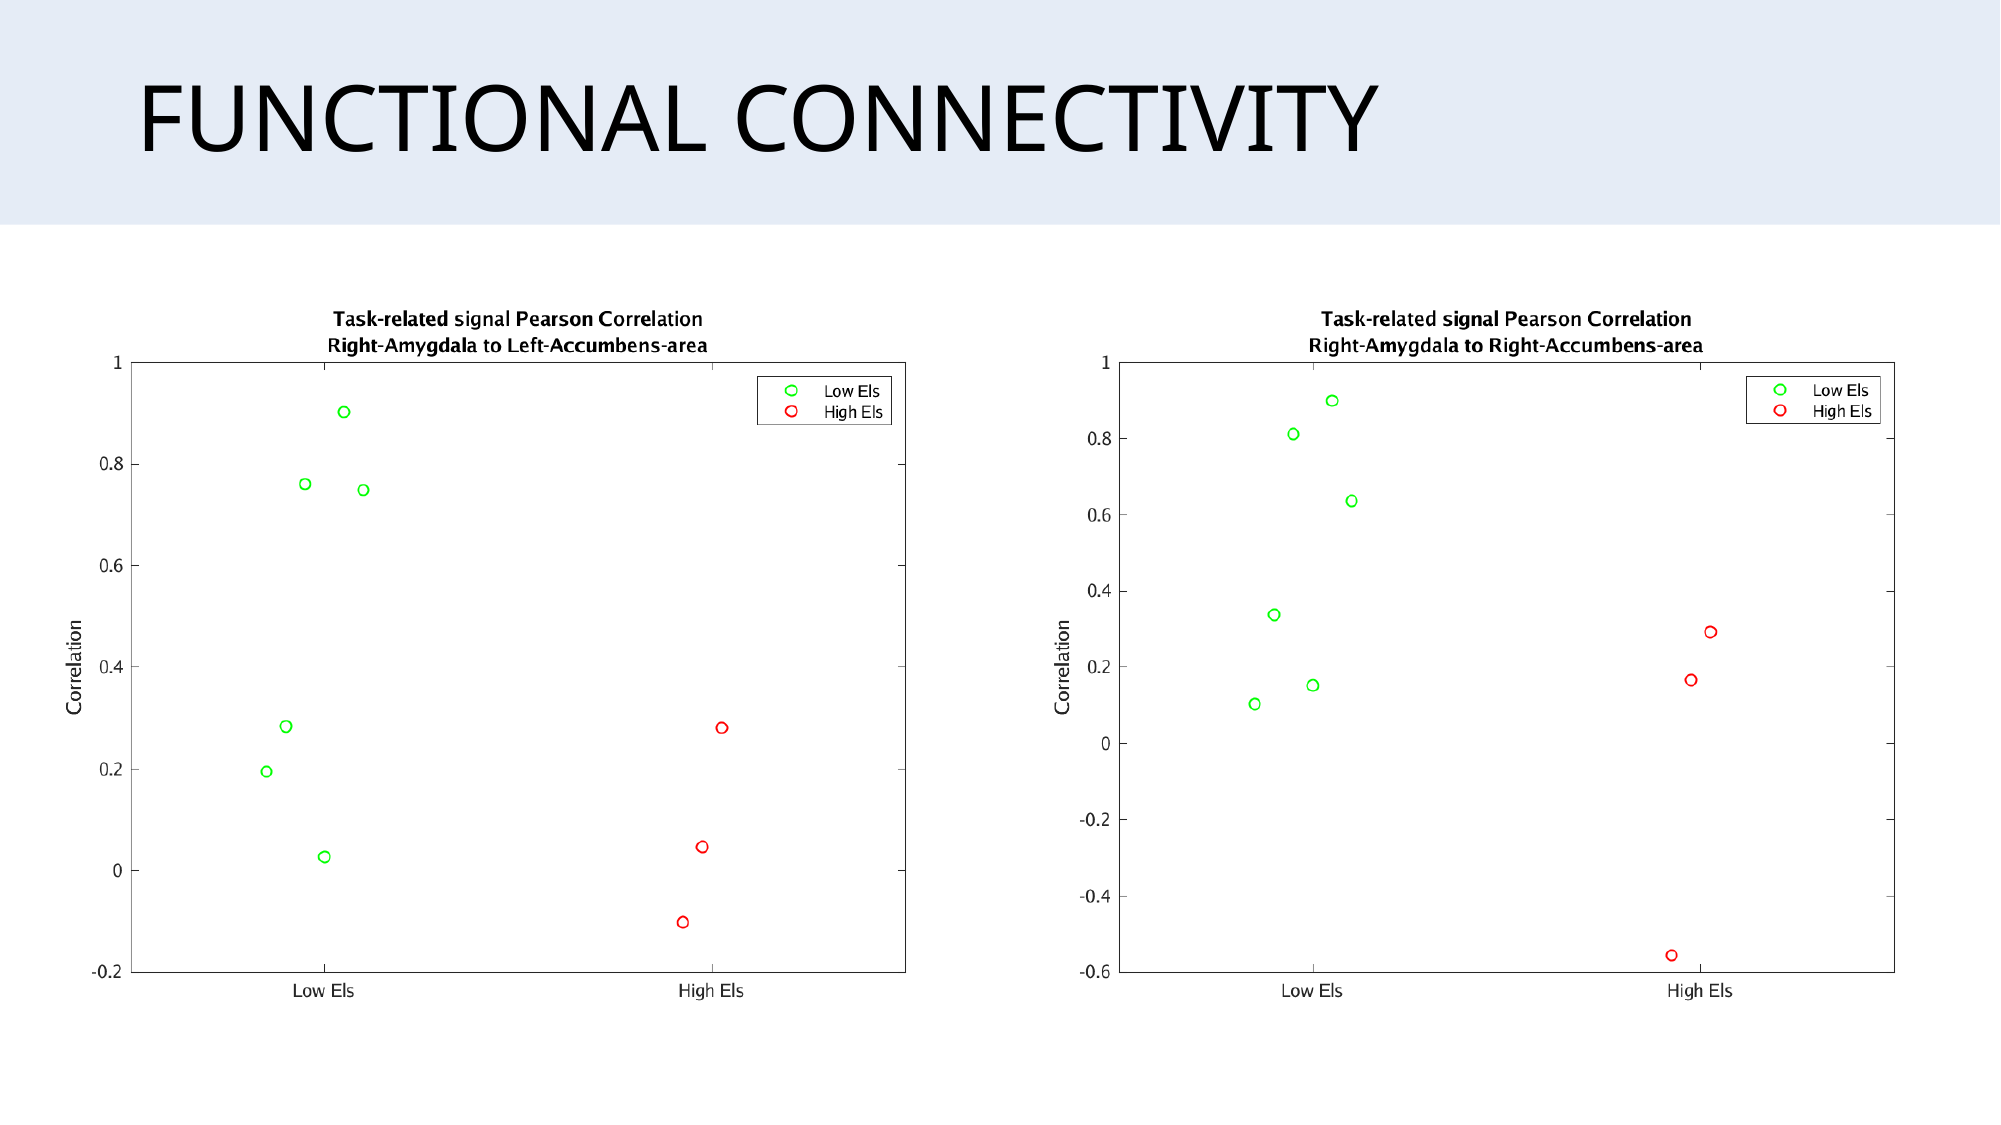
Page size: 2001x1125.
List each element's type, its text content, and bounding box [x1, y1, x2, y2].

picture [0, 303, 1989, 1054]
text_box [0, 0, 2000, 225]
title FUNCTIONAL CONNECTIVITY [121, 12, 1989, 231]
